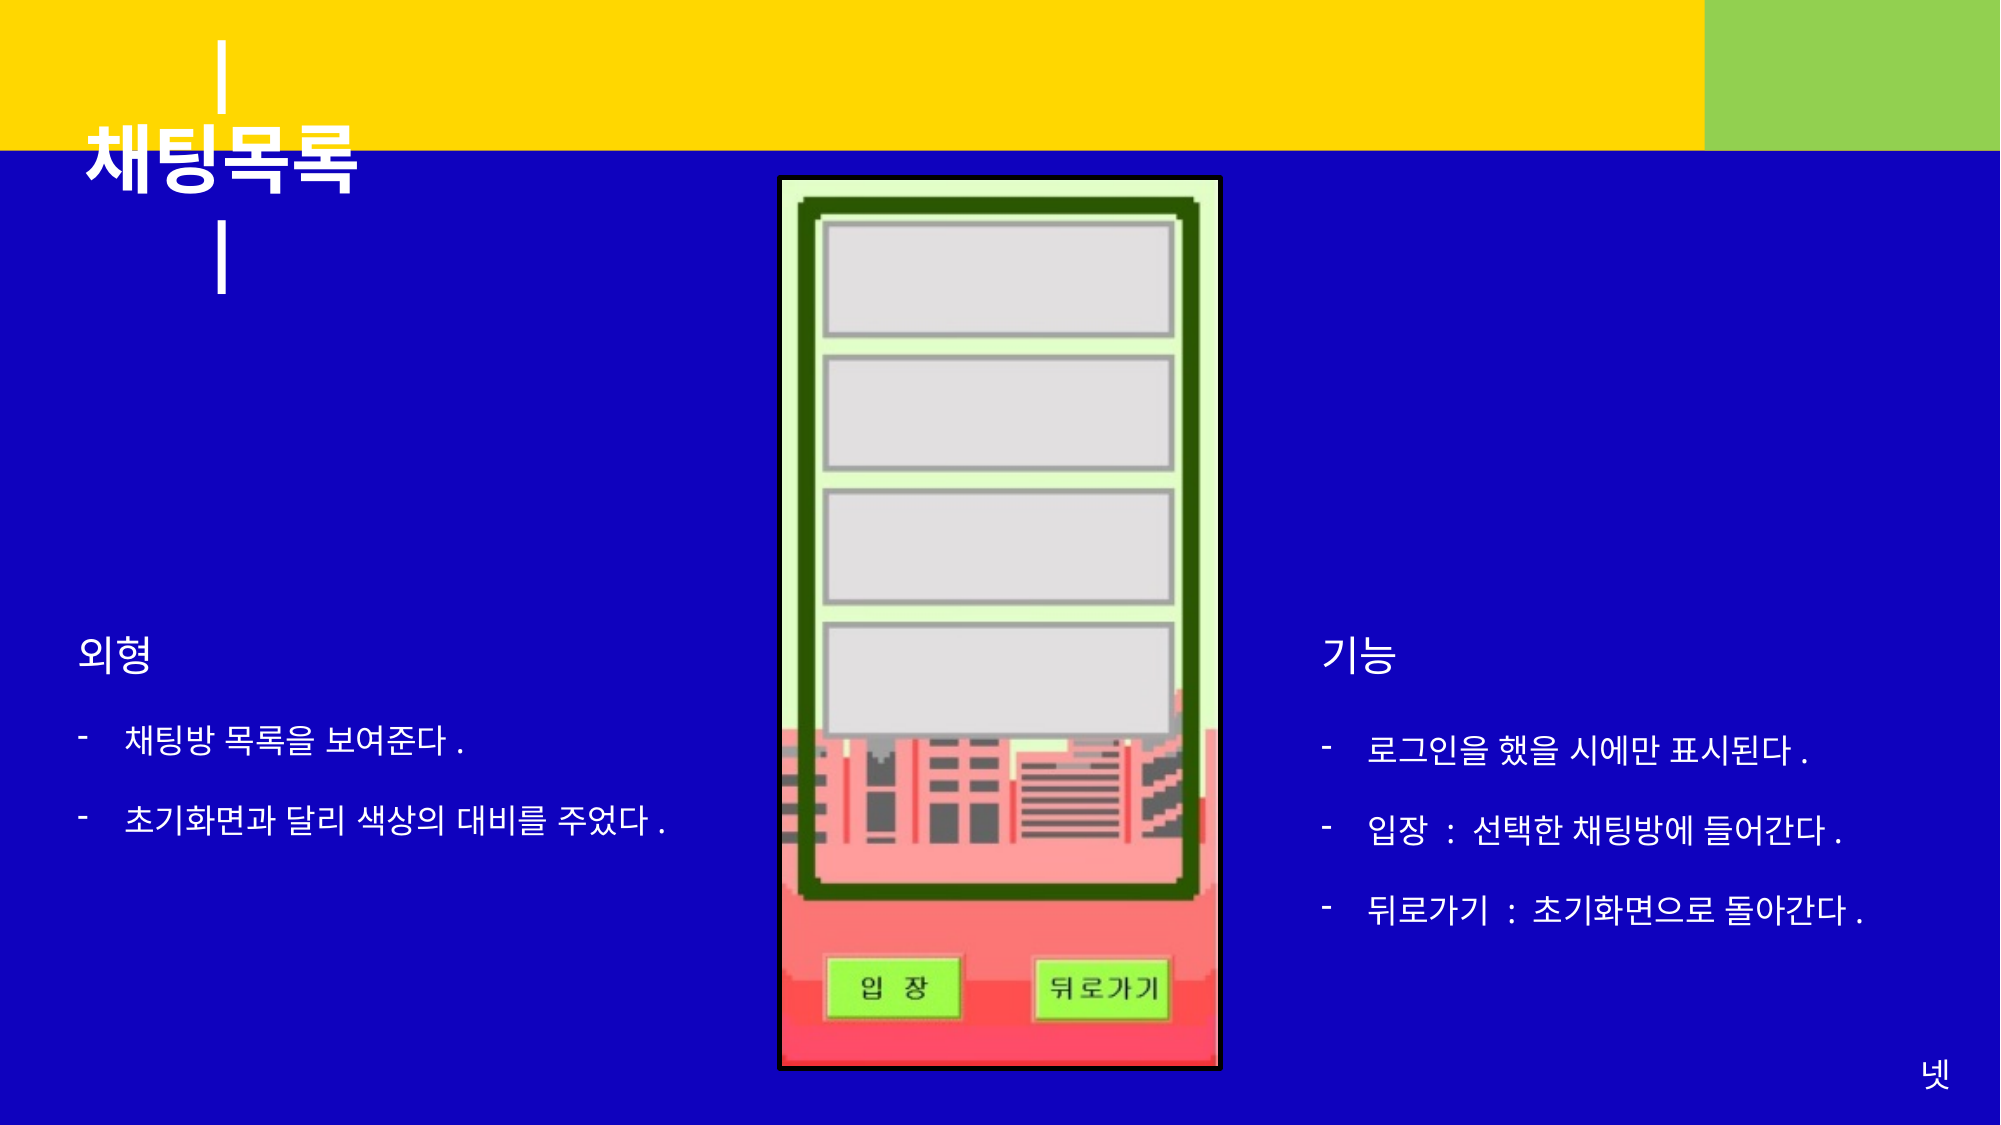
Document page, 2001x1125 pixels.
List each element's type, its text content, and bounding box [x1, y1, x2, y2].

picture [781, 179, 1219, 1067]
text_box 기능 로그인을 했을 시에만 표시된다. 입장 : 선택한 채팅방에 들어간다. 뒤로가기 : 초기화면으로 돌아간다. [1306, 622, 1878, 937]
text_box 외형 채팅방 목록을 보여준다. 초기화면과 달리 색상의 대비를 주었다. [62, 622, 720, 848]
text_box | 채팅목록 | [33, 15, 412, 300]
text_box 넷 [1890, 1047, 1981, 1102]
text_box [0, 149, 2000, 1125]
text_box [1703, 0, 2000, 152]
